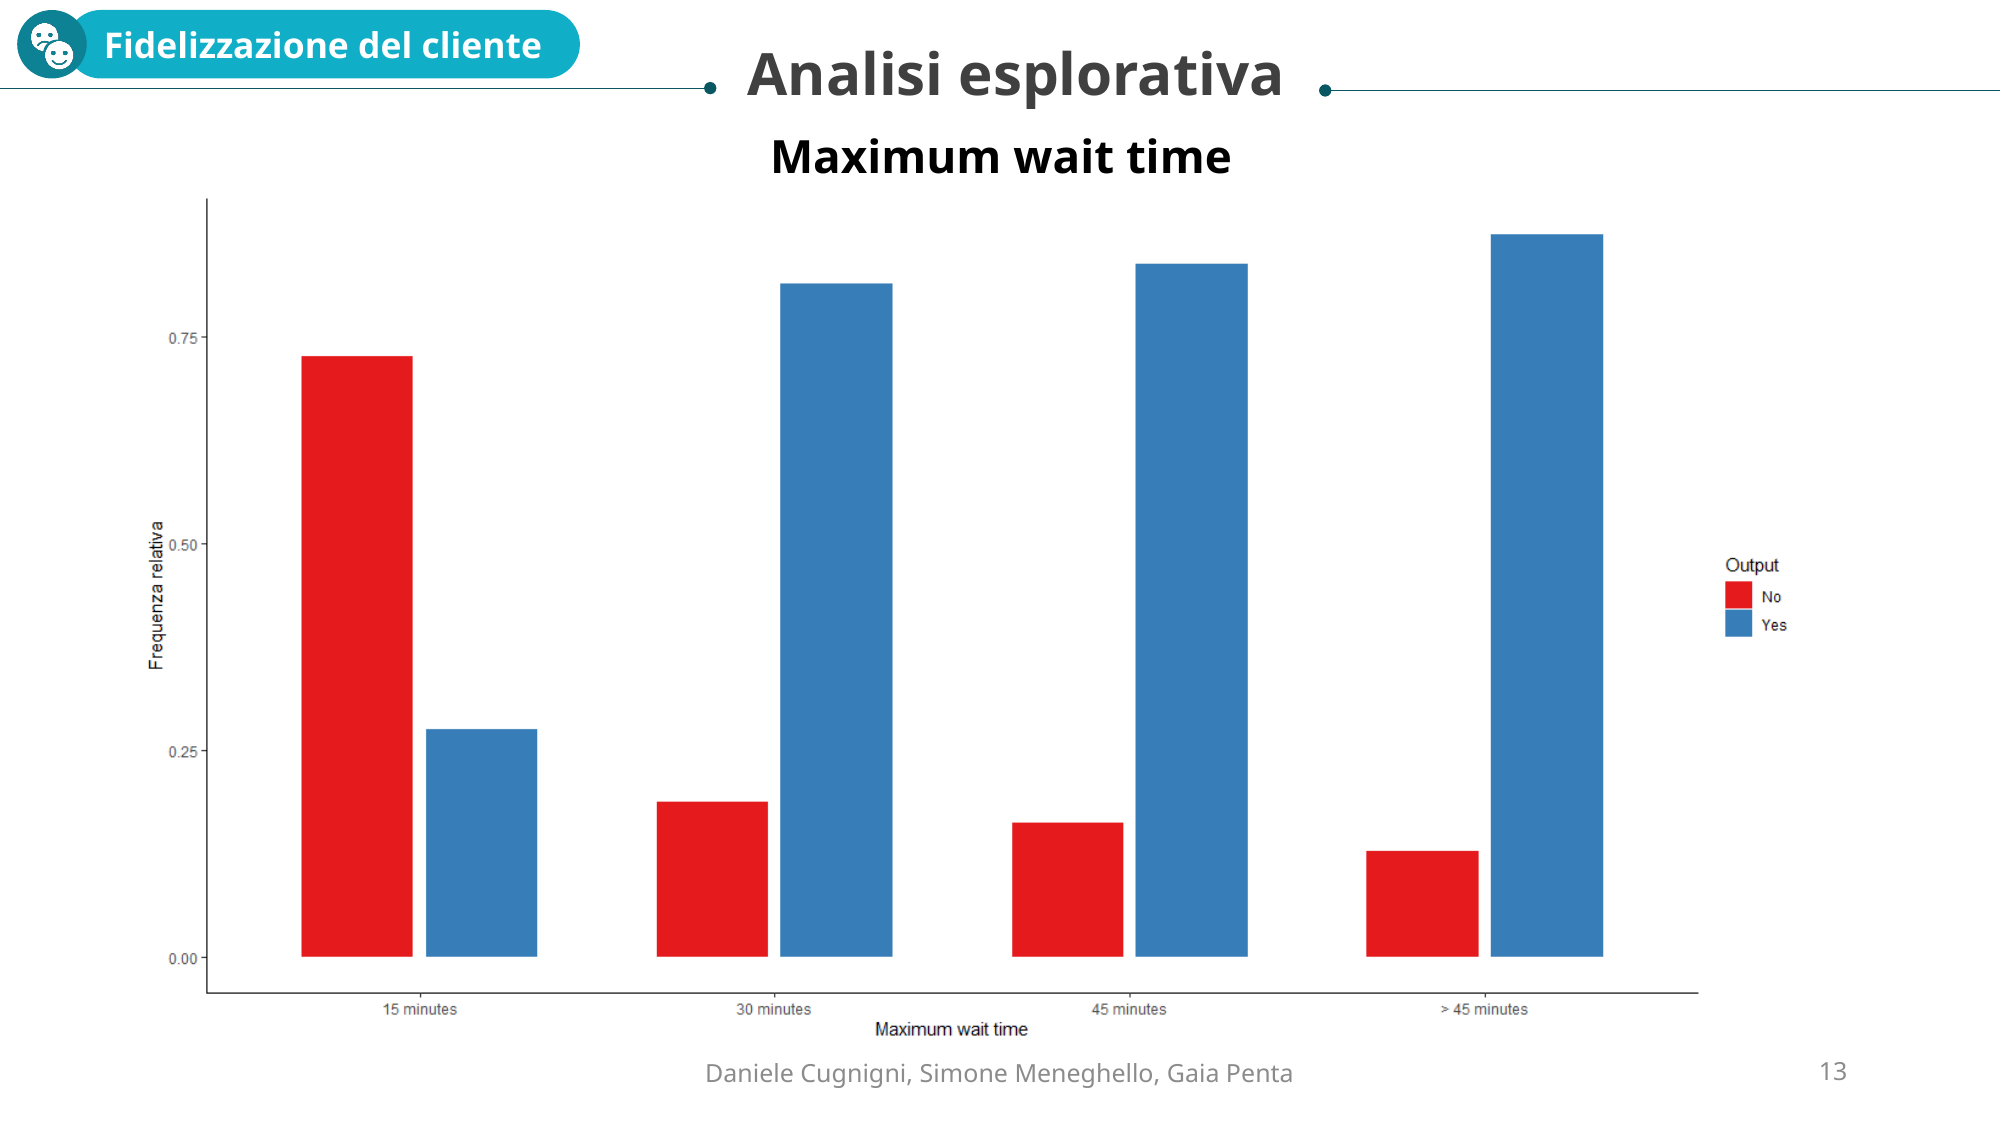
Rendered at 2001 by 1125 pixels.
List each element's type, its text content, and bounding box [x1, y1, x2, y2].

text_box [17, 9, 87, 79]
text_box Maximum wait time [687, 119, 1315, 190]
picture [138, 190, 1806, 1048]
text_box Analisi esplorativa [732, 29, 1355, 115]
slide_number 13 [1412, 1042, 1863, 1103]
text_box Fidelizzazione del cliente [87, 8, 581, 80]
footer Daniele Cugnigni, Simone Meneghello, Gaia Penta [662, 1048, 1338, 1103]
